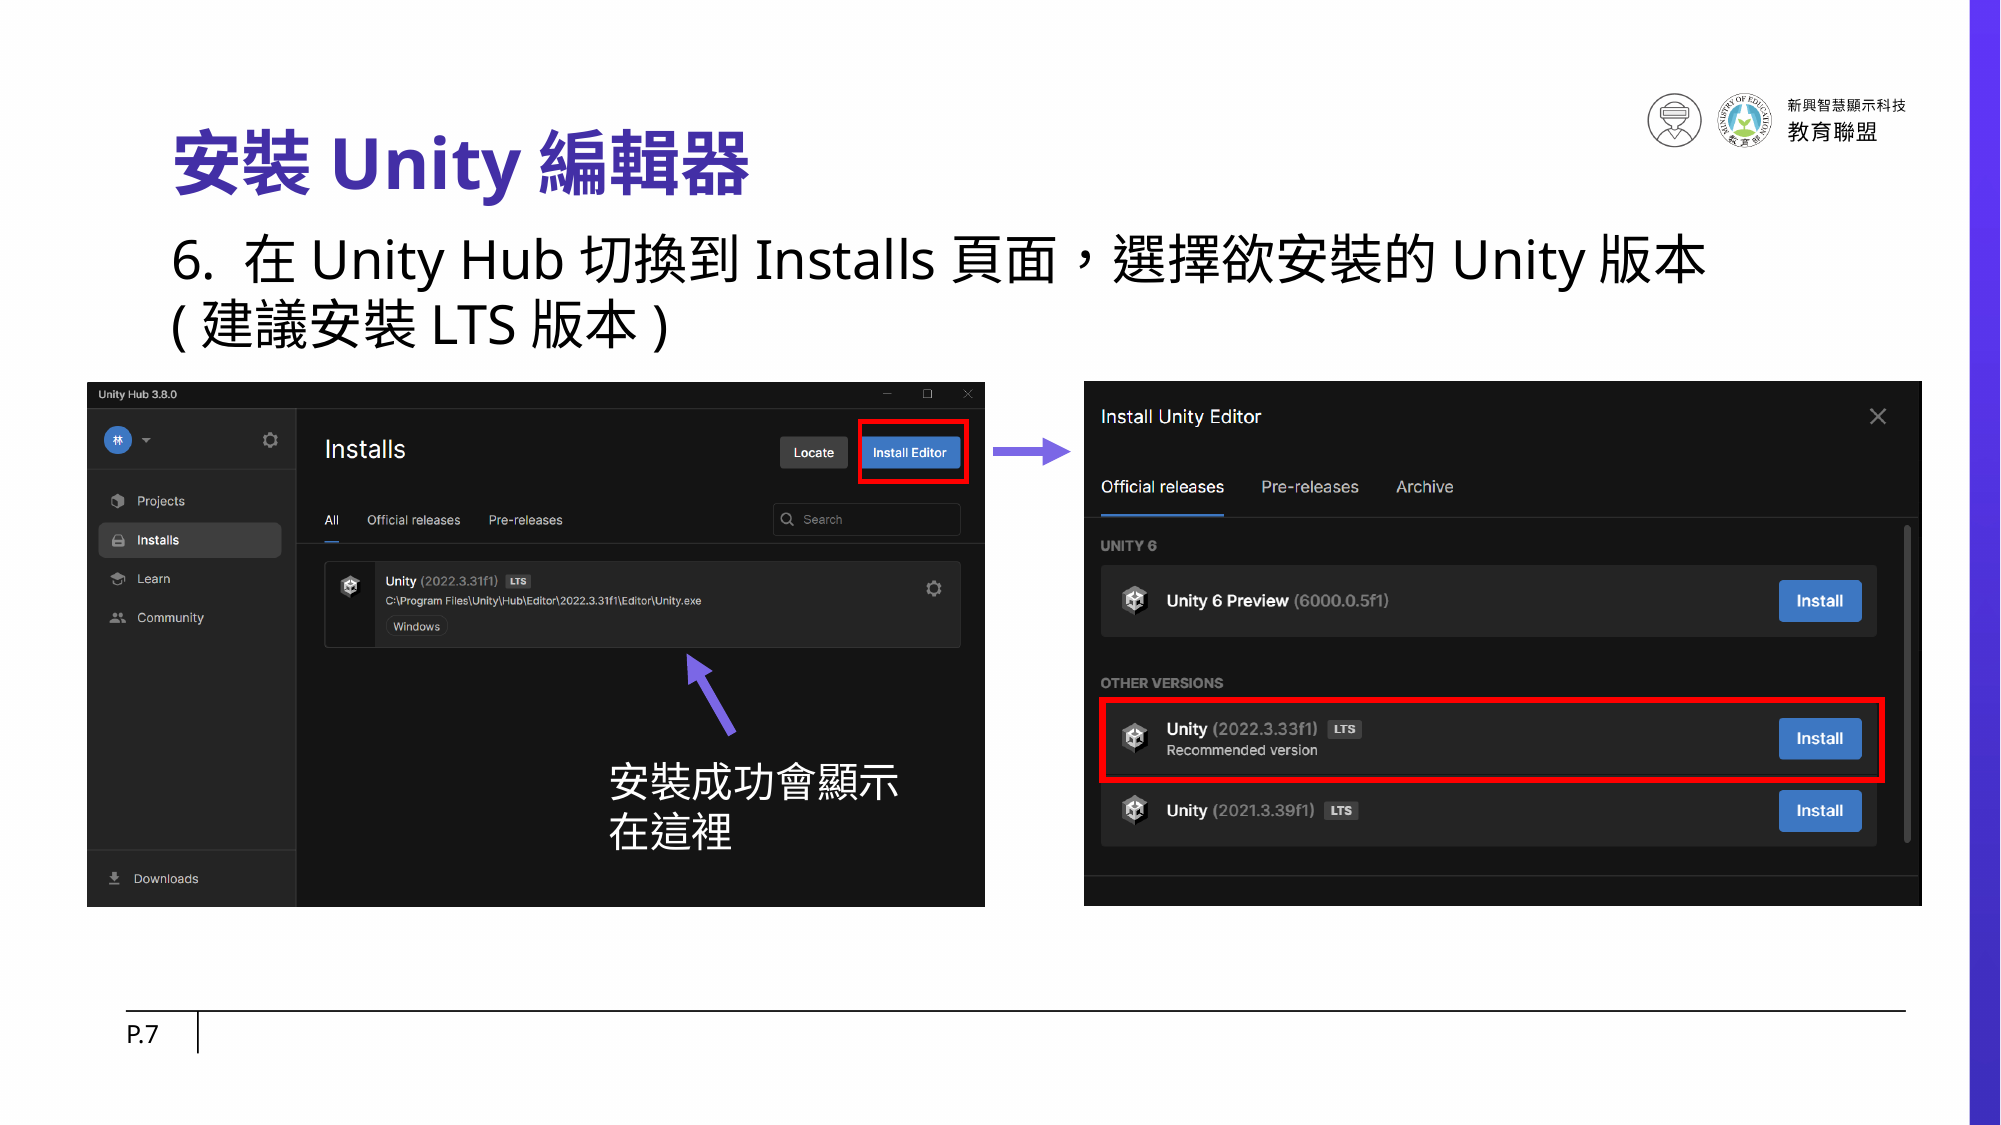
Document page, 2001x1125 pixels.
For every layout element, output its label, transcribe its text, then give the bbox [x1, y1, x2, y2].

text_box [87, 381, 986, 907]
slide_number P.7 [111, 1016, 204, 1055]
title 安裝Unity編輯器 [156, 119, 1605, 214]
picture [0, 0, 2001, 1125]
text_box 6. 在Unity Hub切換到Installs頁面，選擇欲安裝的Unity版本(建議安裝LTS版本) [156, 218, 1814, 363]
